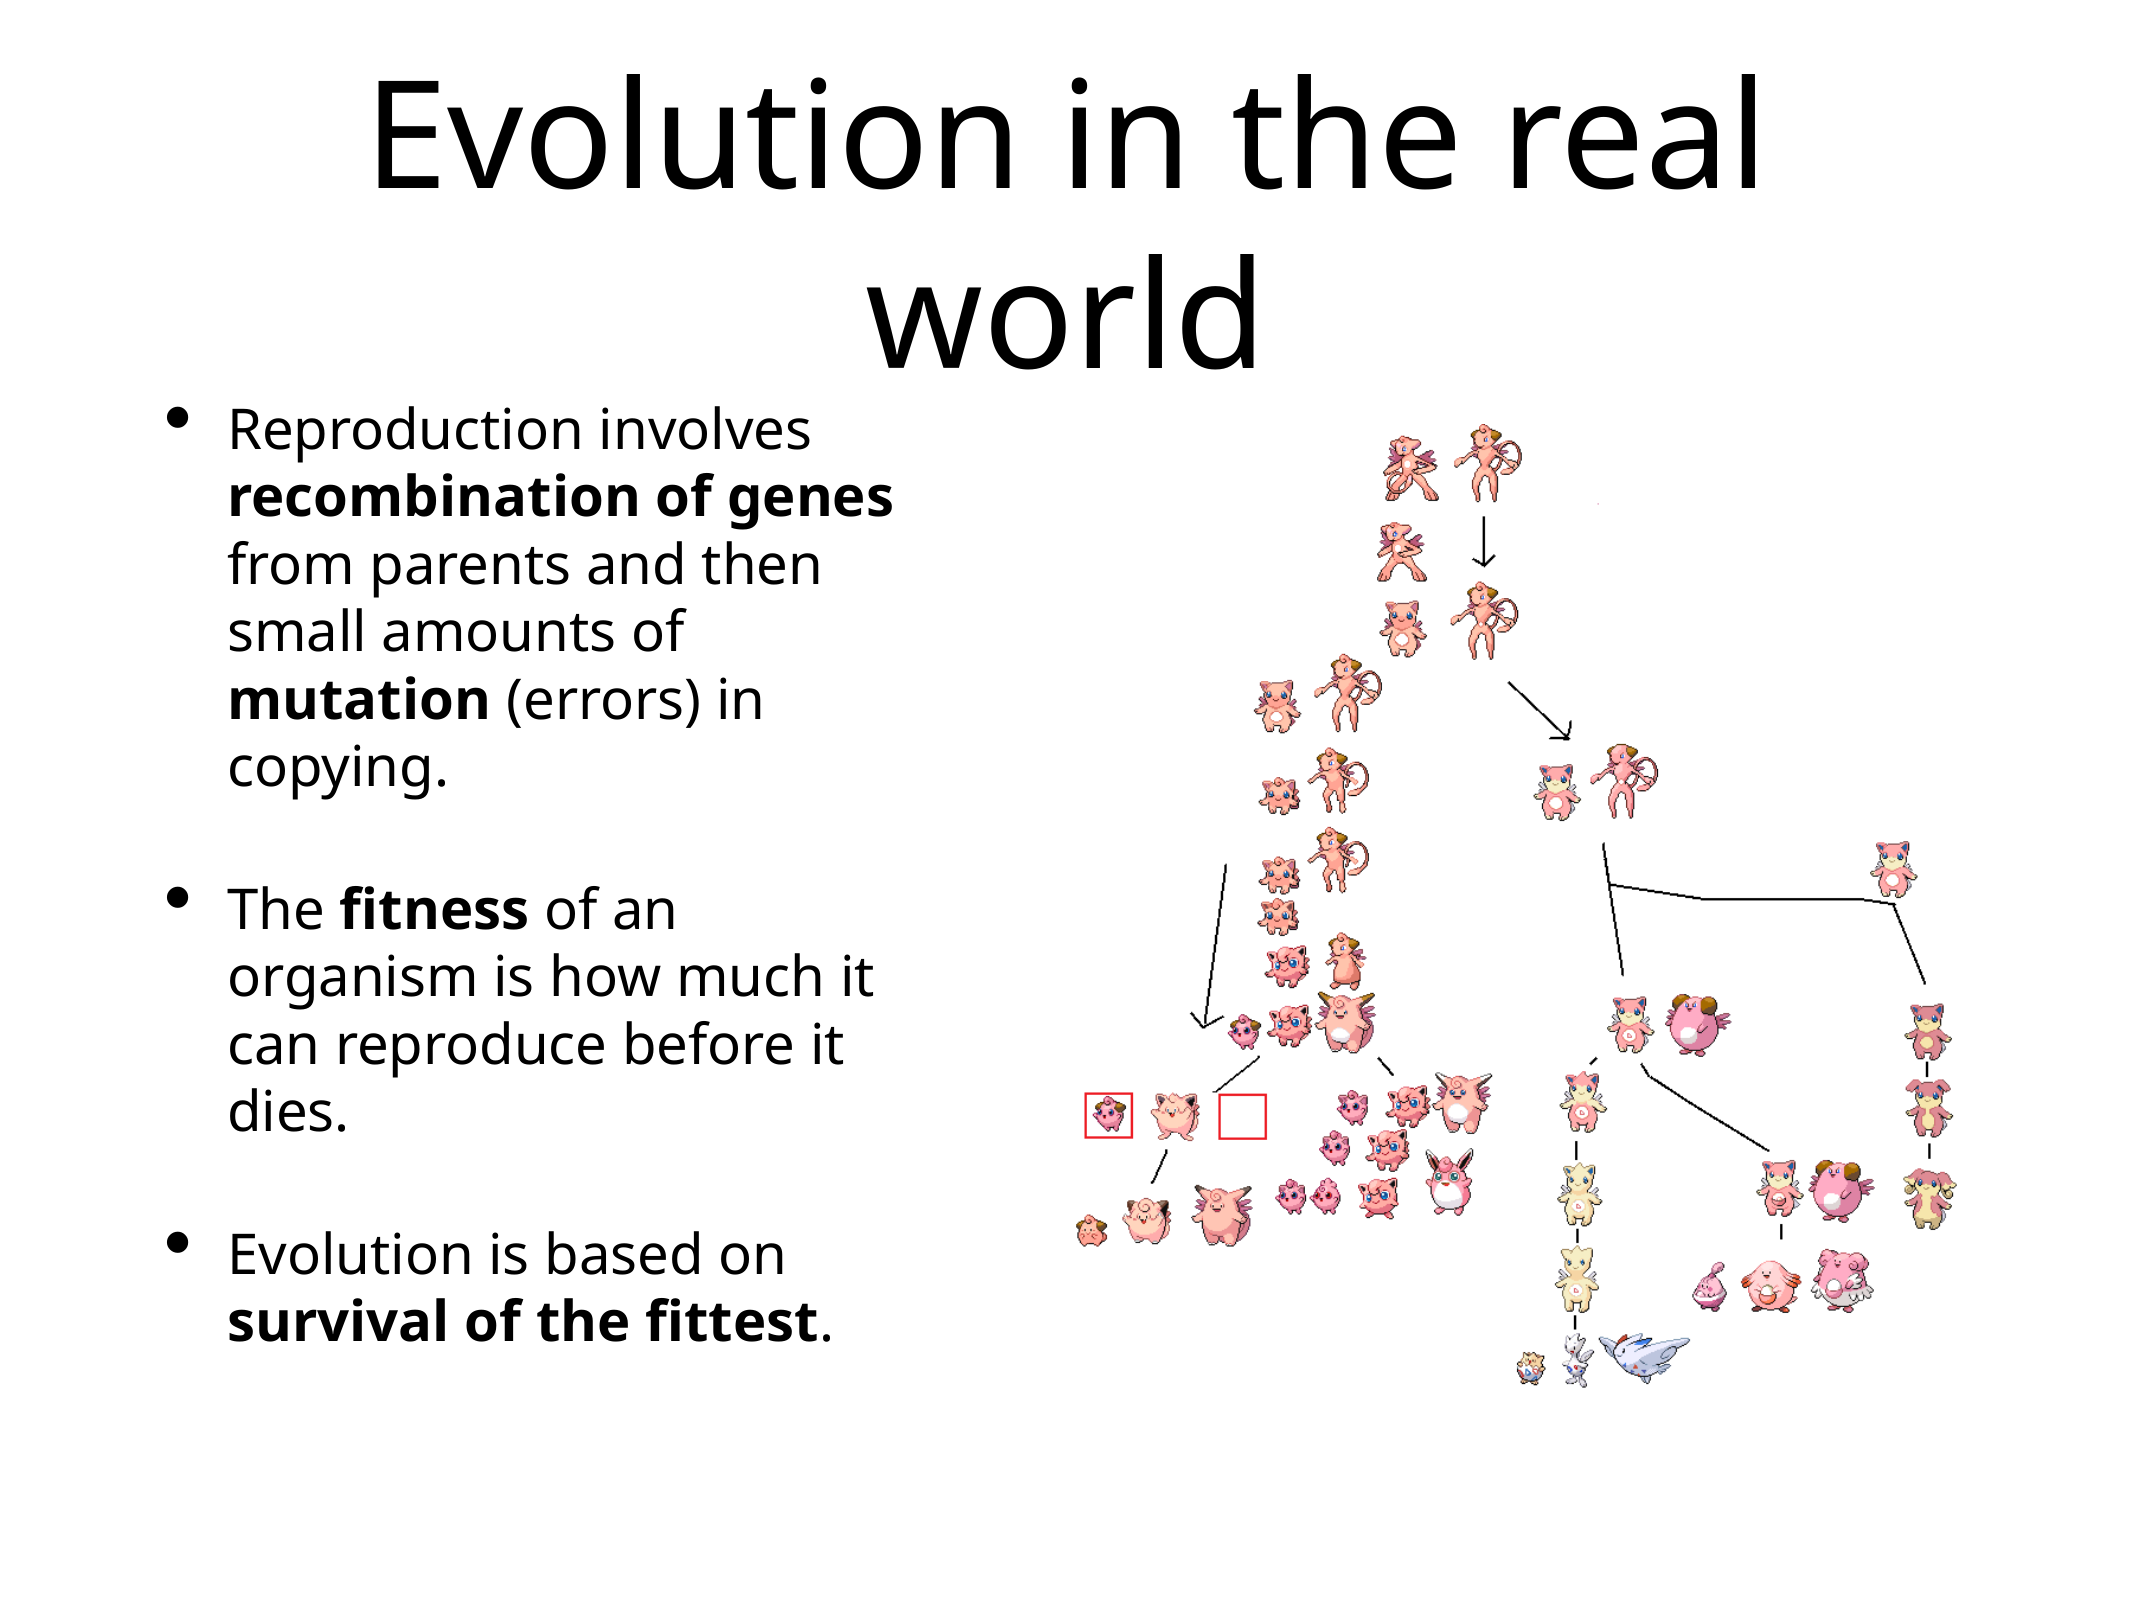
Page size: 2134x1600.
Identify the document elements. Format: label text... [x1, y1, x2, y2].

picture [1036, 424, 1984, 1396]
title Evolution in the real world [155, 41, 1978, 397]
list Reproduction involves recombination of genes from parents and then small amounts of mutation (errors) in copying. The fitness of an organism is how much it can reproduce before it dies. Evolution is based on survival of the fittest. [155, 424, 943, 1457]
